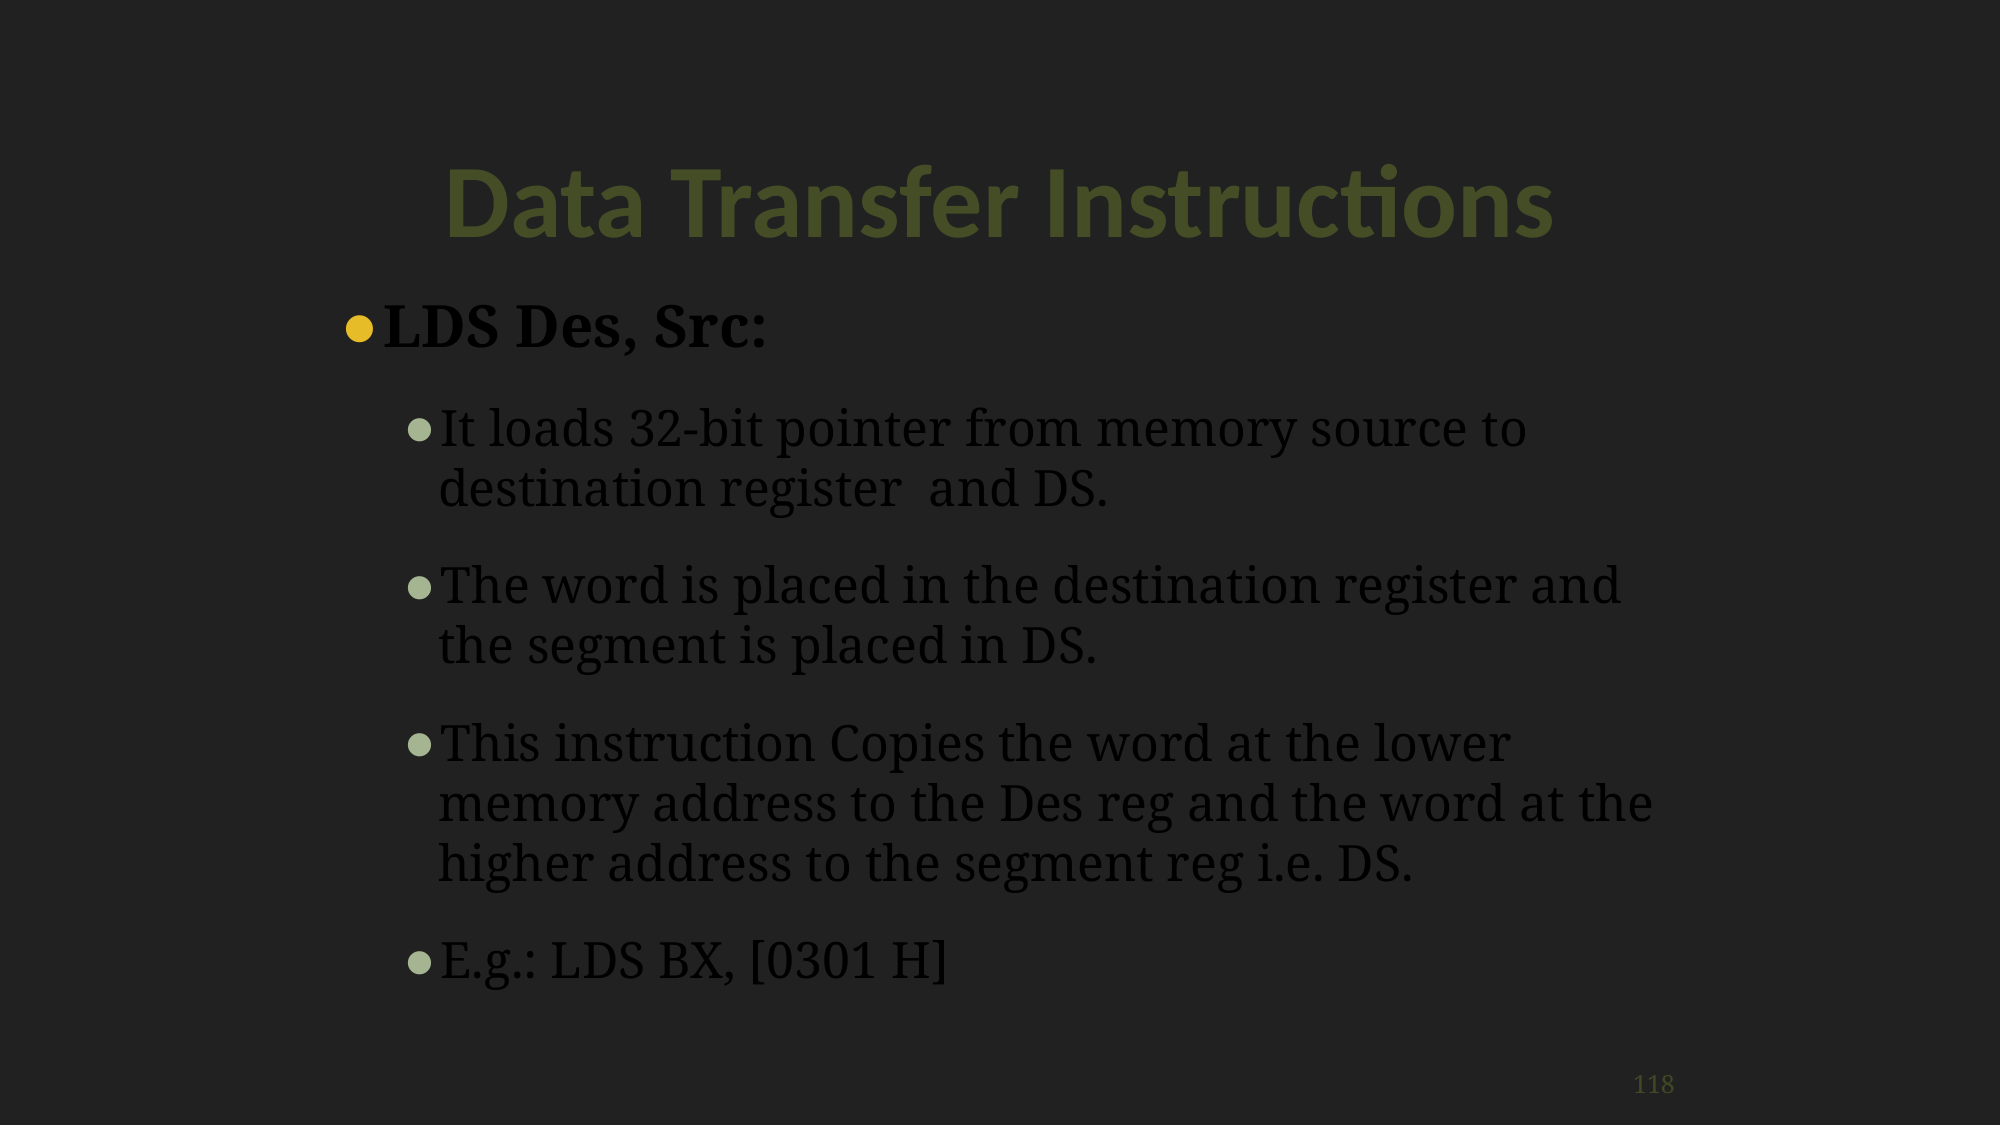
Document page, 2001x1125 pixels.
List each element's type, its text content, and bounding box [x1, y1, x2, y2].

text_box ‹#› [1550, 1042, 1675, 1103]
text_box Data Transfer Instructions [324, 115, 1675, 258]
text_box LDS Des, Src: It loads 32-bit pointer from memory source to destination register and DS. The word is placed in the destination register and the segment is placed in DS. This instruction Copies the word at the lower memory address to the Des reg and the word at the higher address to the segment reg i.e. DS. E.g.: LDS BX, [0301 H] [320, 281, 1671, 1038]
